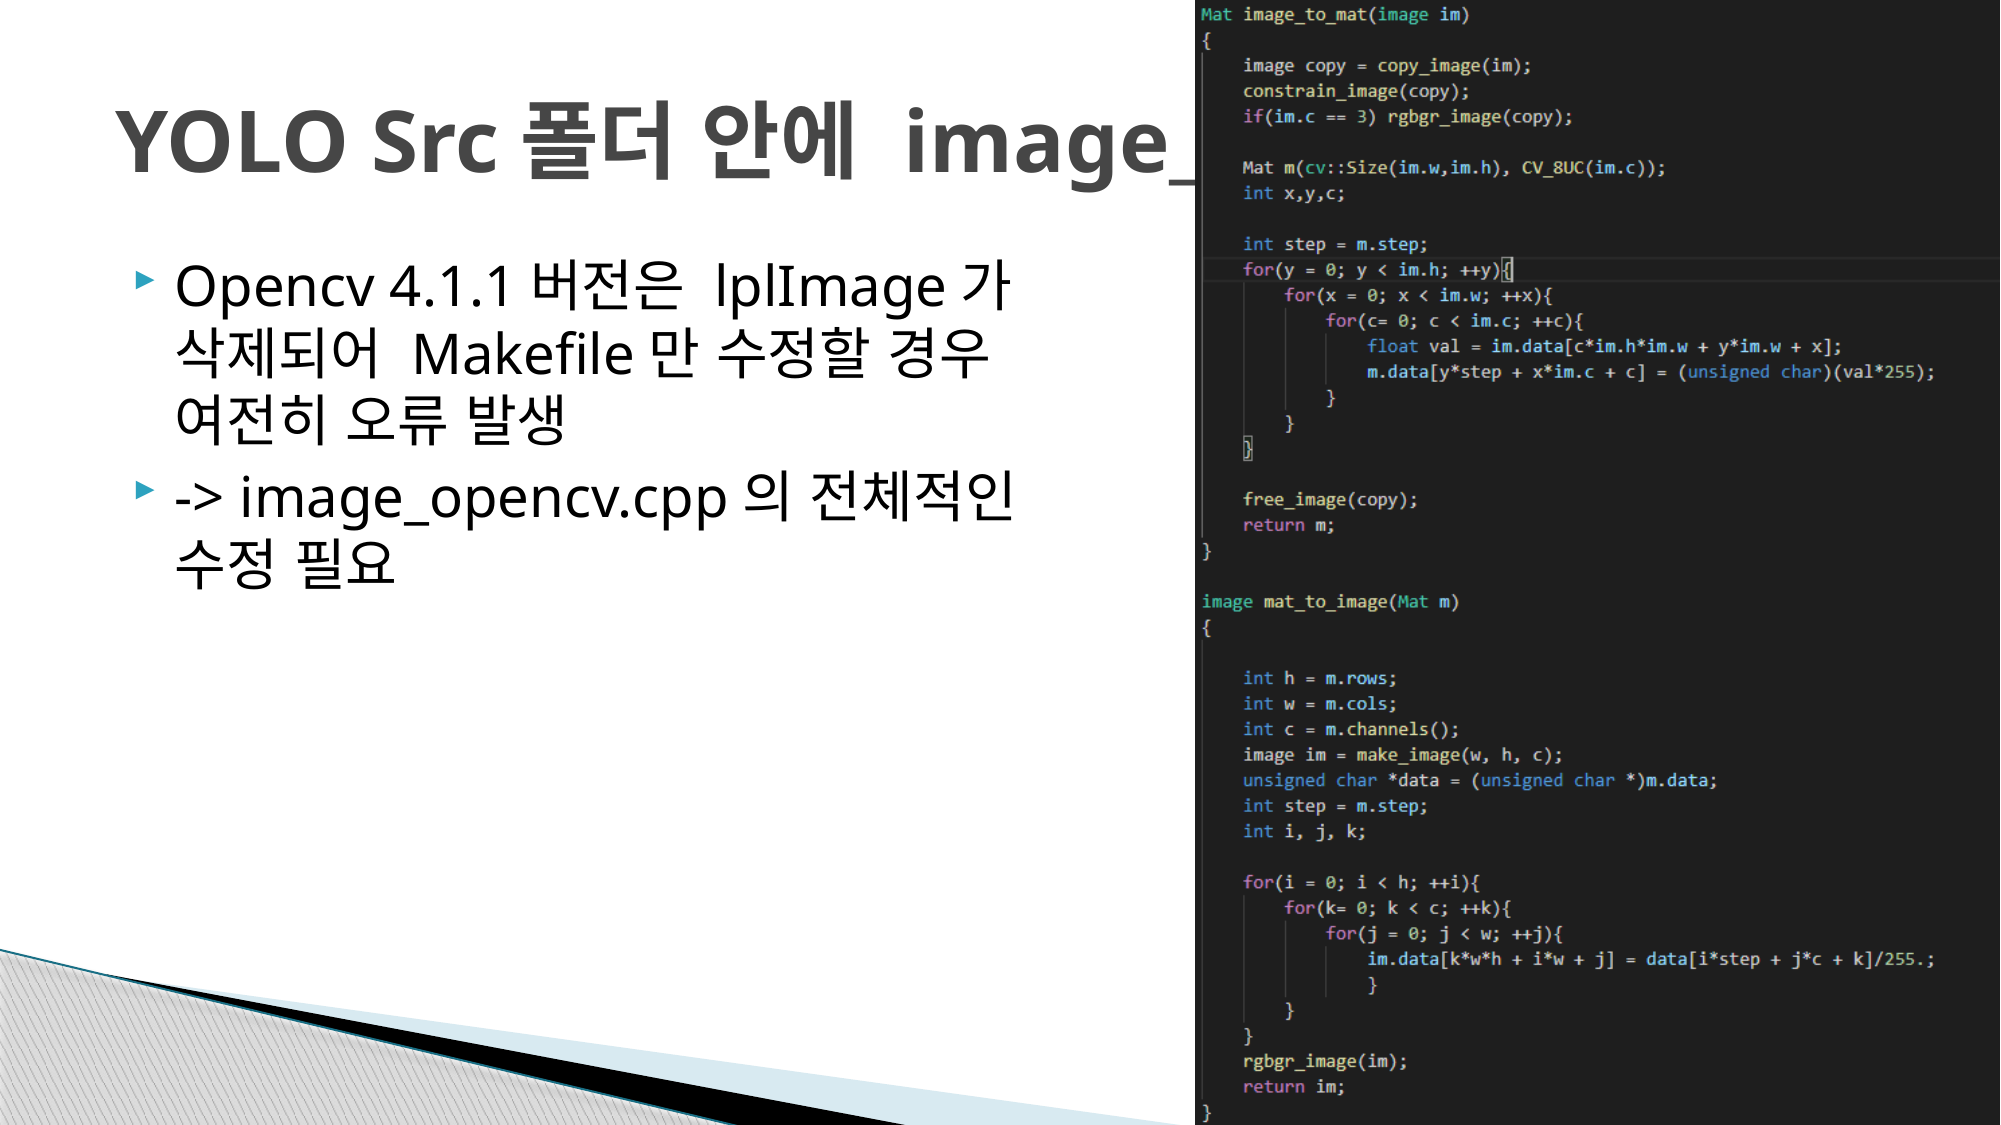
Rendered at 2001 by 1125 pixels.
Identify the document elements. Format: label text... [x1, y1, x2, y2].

list Opencv 4.1.1버전은 lplImage가 삭제되어 Makefile만 수정할 경우 여전히 오류 발생 -> image_opencv.cpp의 전체적인 수정 필요 [99, 243, 1189, 986]
title YOLO Src폴더 안에 image_opencv.cpp 설정 [99, 45, 1189, 233]
picture [1195, 0, 2000, 1125]
